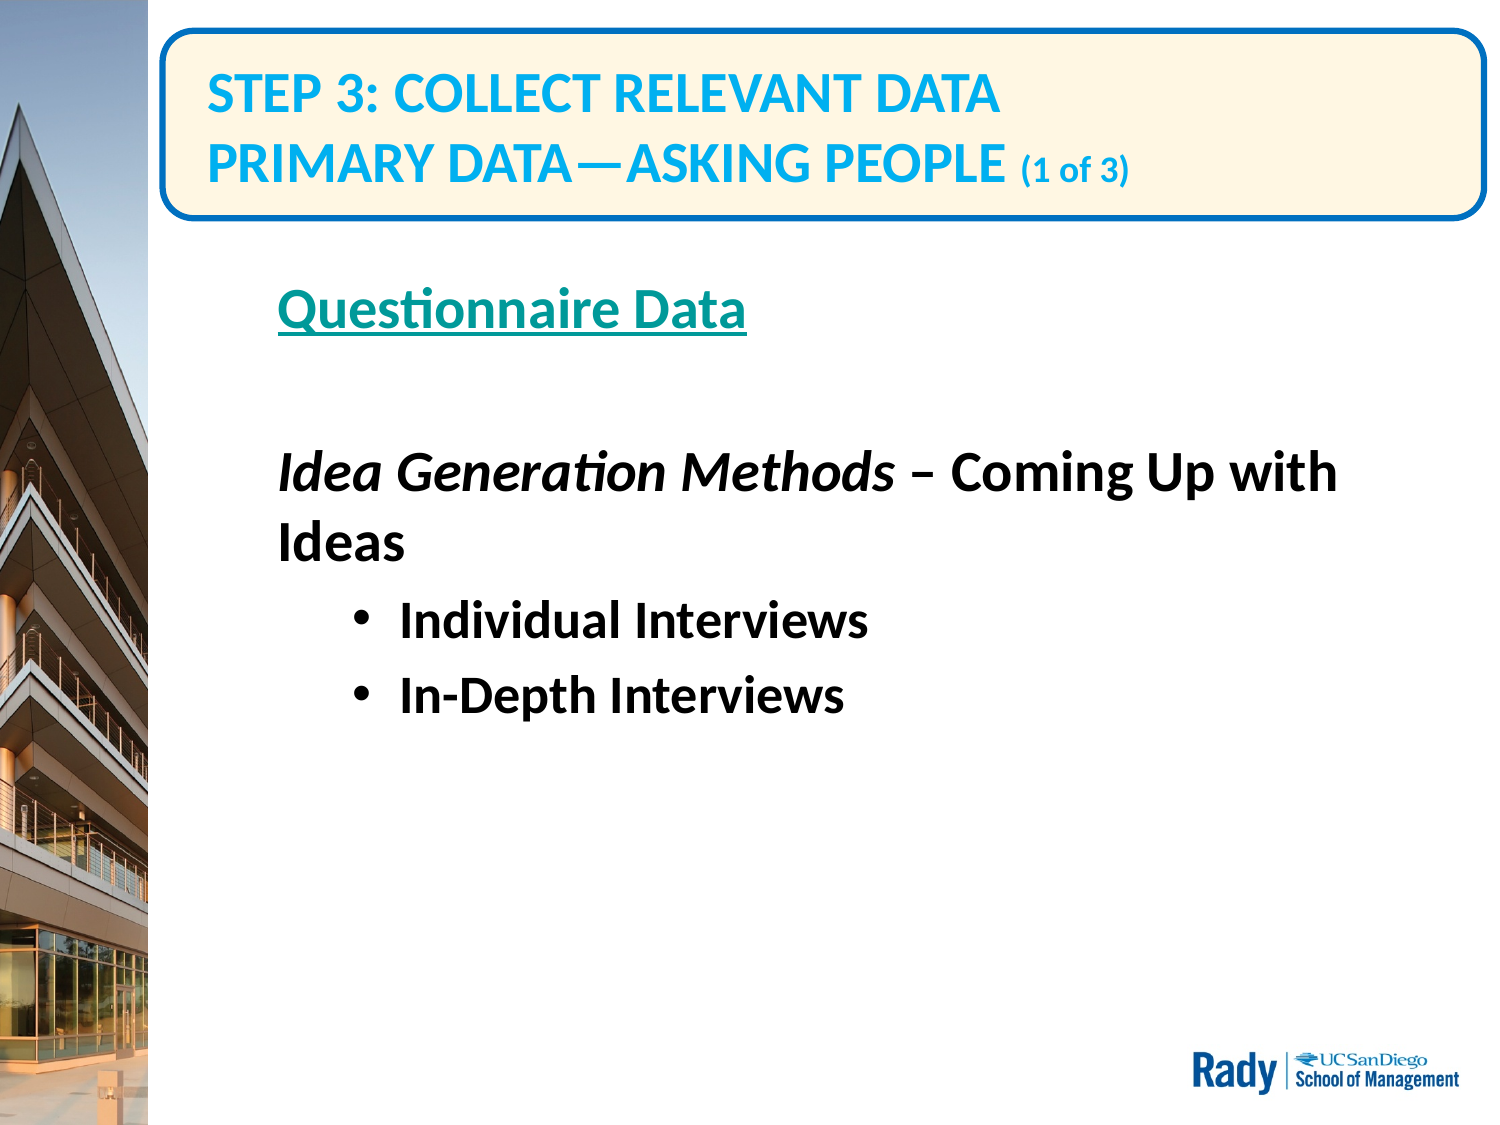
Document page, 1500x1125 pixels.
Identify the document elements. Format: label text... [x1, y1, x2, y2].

list Questionnaire Data Idea Generation Methods – Coming Up with Ideas Individual Interviews In-Depth Interviews [262, 262, 1426, 1006]
picture [0, 0, 148, 1125]
text_box [162, 30, 191, 219]
title STEP 3: COLLECT RELEVANT DATA PRIMARY DATA—ASKING PEOPLE (1 of 3) [191, 30, 1455, 219]
picture [1187, 1044, 1463, 1101]
text_box [1455, 30, 1485, 219]
